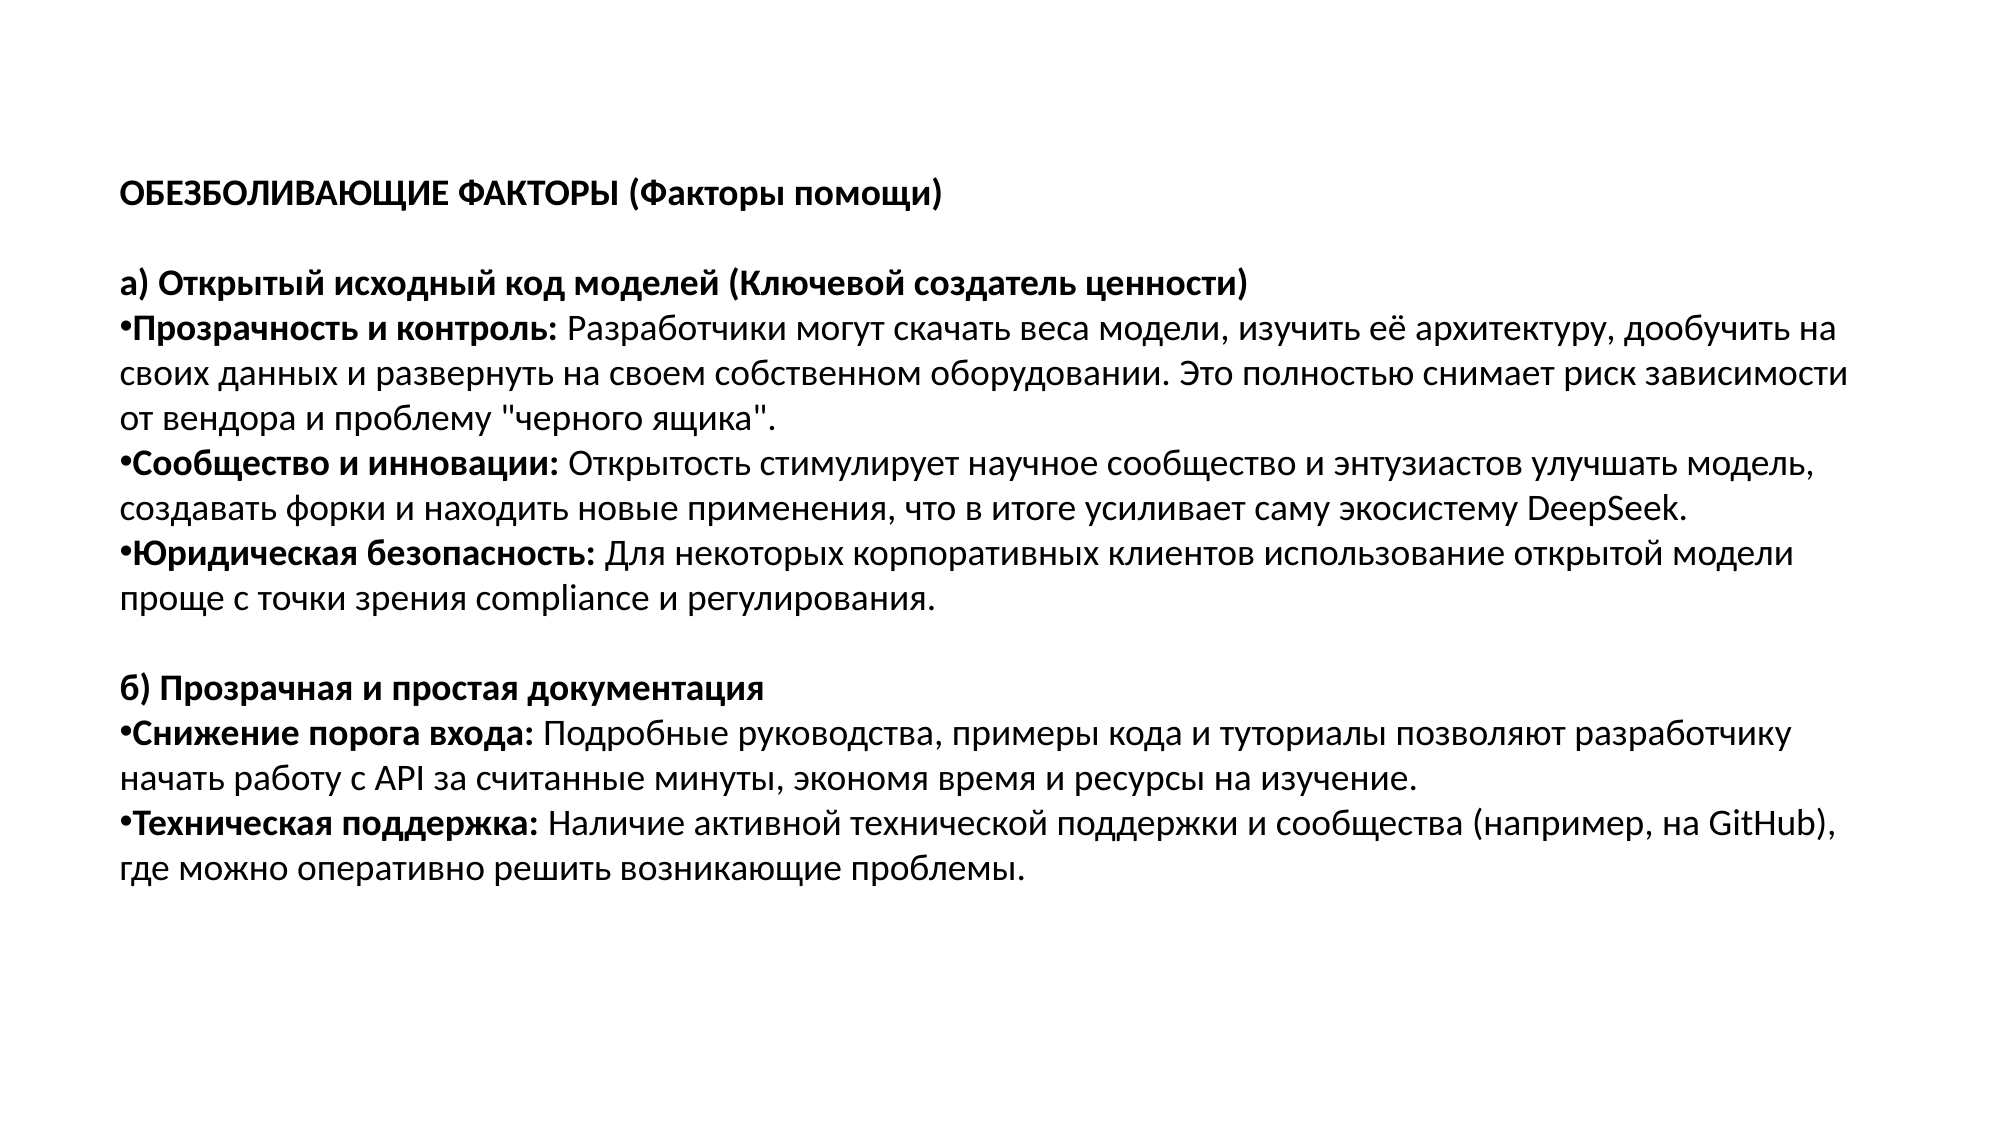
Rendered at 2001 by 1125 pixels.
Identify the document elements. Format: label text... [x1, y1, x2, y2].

text_box ОБЕЗБОЛИВАЮЩИЕ ФАКТОРЫ (Факторы помощи) а) Открытый исходный код моделей (Ключевой создатель ценности) Прозрачность и контроль: Разработчики могут скачать веса модели, изучить её архитектуру, дообучить на своих данных и развернуть на своем собственном оборудовании. Это полностью снимает риск зависимости от вендора и проблему "черного ящика". Сообщество и инновации: Открытость стимулирует научное сообщество и энтузиастов улучшать модель, создавать форки и находить новые применения, что в итоге усиливает саму экосистему DeepSeek. Юридическая безопасность: Для некоторых корпоративных клиентов использование открытой модели проще с точки зрения compliance и регулирования. б) Прозрачная и простая документация Снижение порога входа: Подробные руководства, примеры кода и туториалы позволяют разработчику начать работу с API за считанные минуты, экономя время и ресурсы на изучение. Техническая поддержка: Наличие активной технической поддержки и сообщества (например, на GitHub), где можно оперативно решить возникающие проблемы. [104, 160, 1896, 896]
